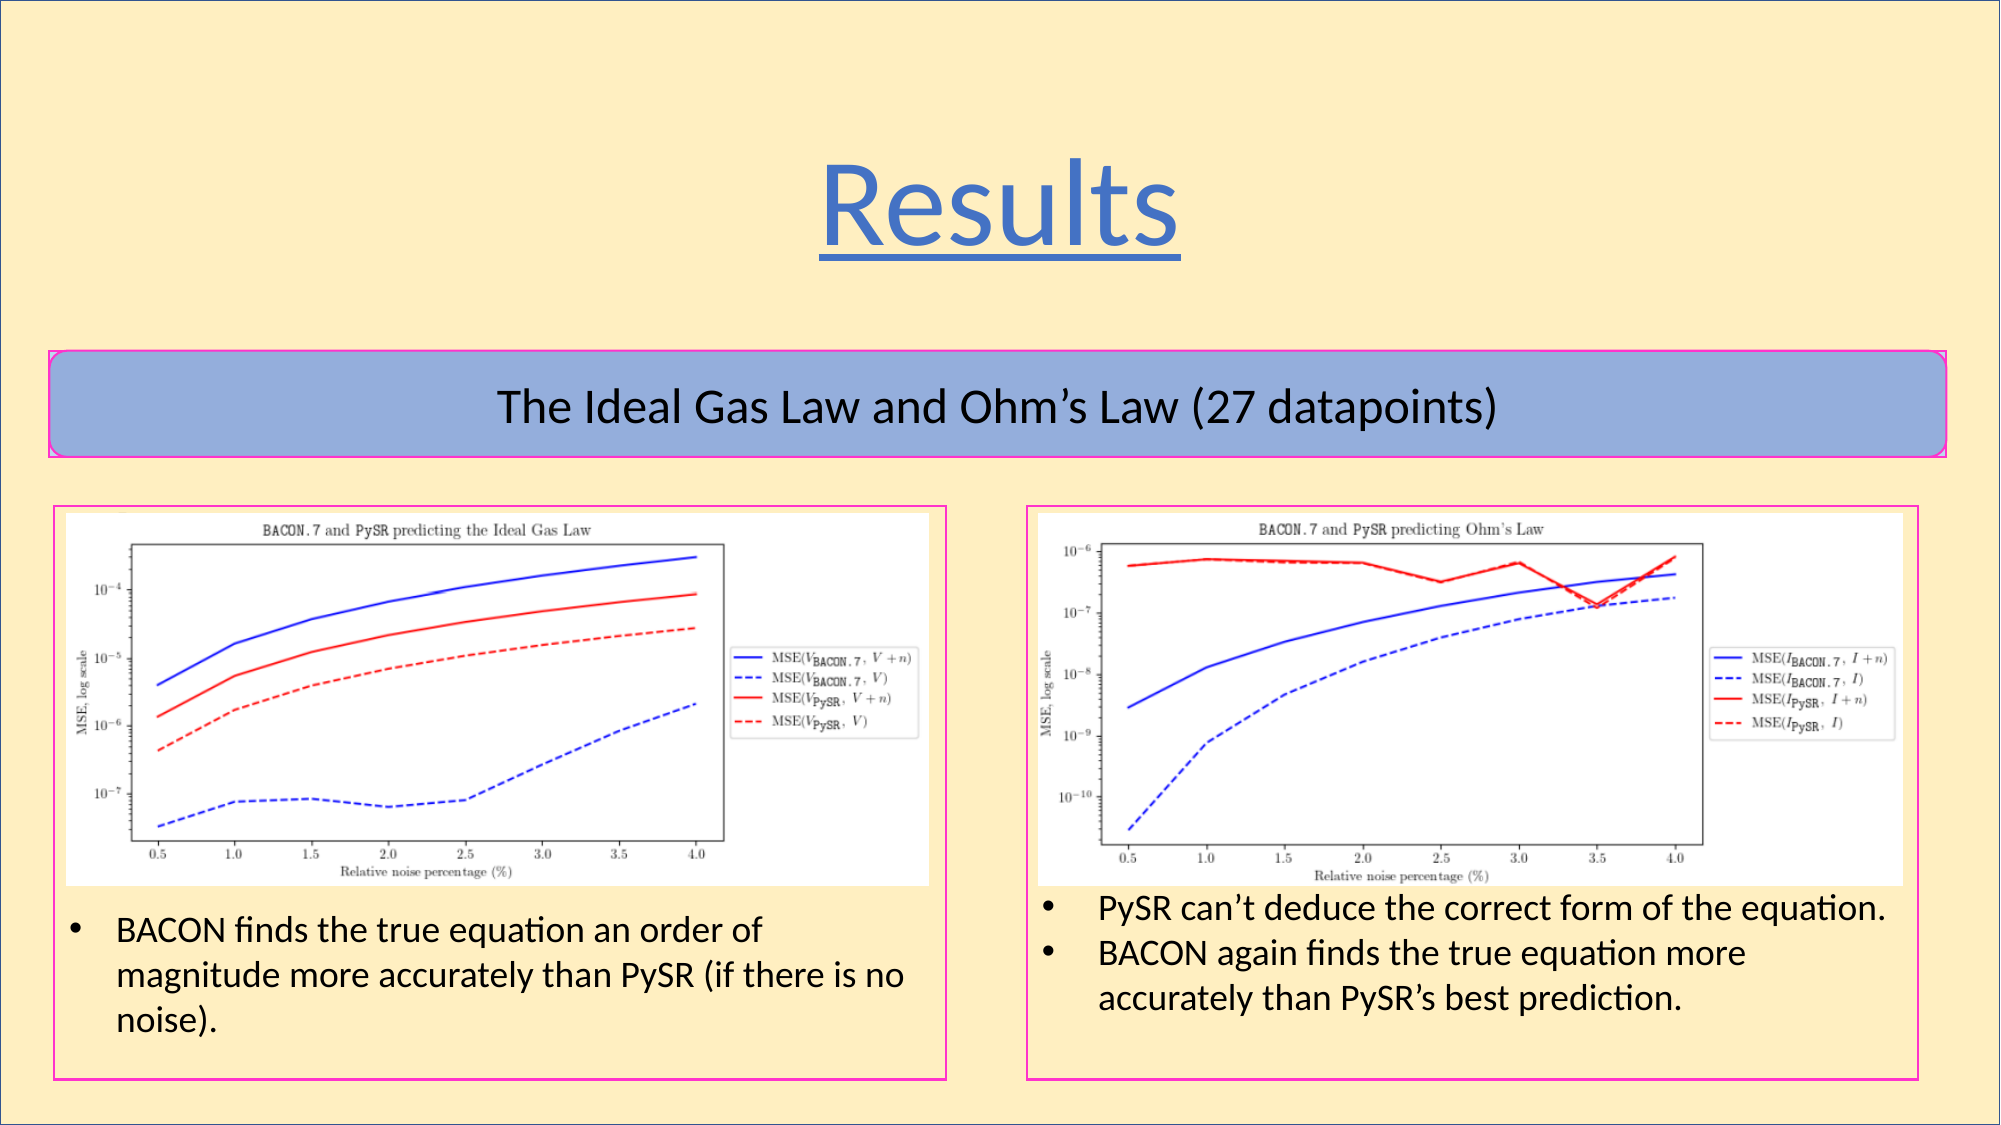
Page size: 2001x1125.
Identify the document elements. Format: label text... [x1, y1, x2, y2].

text_box B BACON finds the true equation an order of magnitude more accurately than PySR (if there is no noise). [53, 505, 947, 1081]
text_box PySR can’t deduce the correct form of the equation. BACON again finds the true equation more accurately than PySR’s best prediction. [1026, 505, 1919, 1081]
picture [66, 513, 929, 886]
text_box The Ideal Gas Law and Ohm’s Law (27 datapoints) [48, 349, 1948, 458]
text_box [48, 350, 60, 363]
picture [1037, 513, 1903, 886]
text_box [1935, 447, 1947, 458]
text_box [0, 0, 2000, 1125]
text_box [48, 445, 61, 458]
text_box Results [31, 113, 1968, 279]
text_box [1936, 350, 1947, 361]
